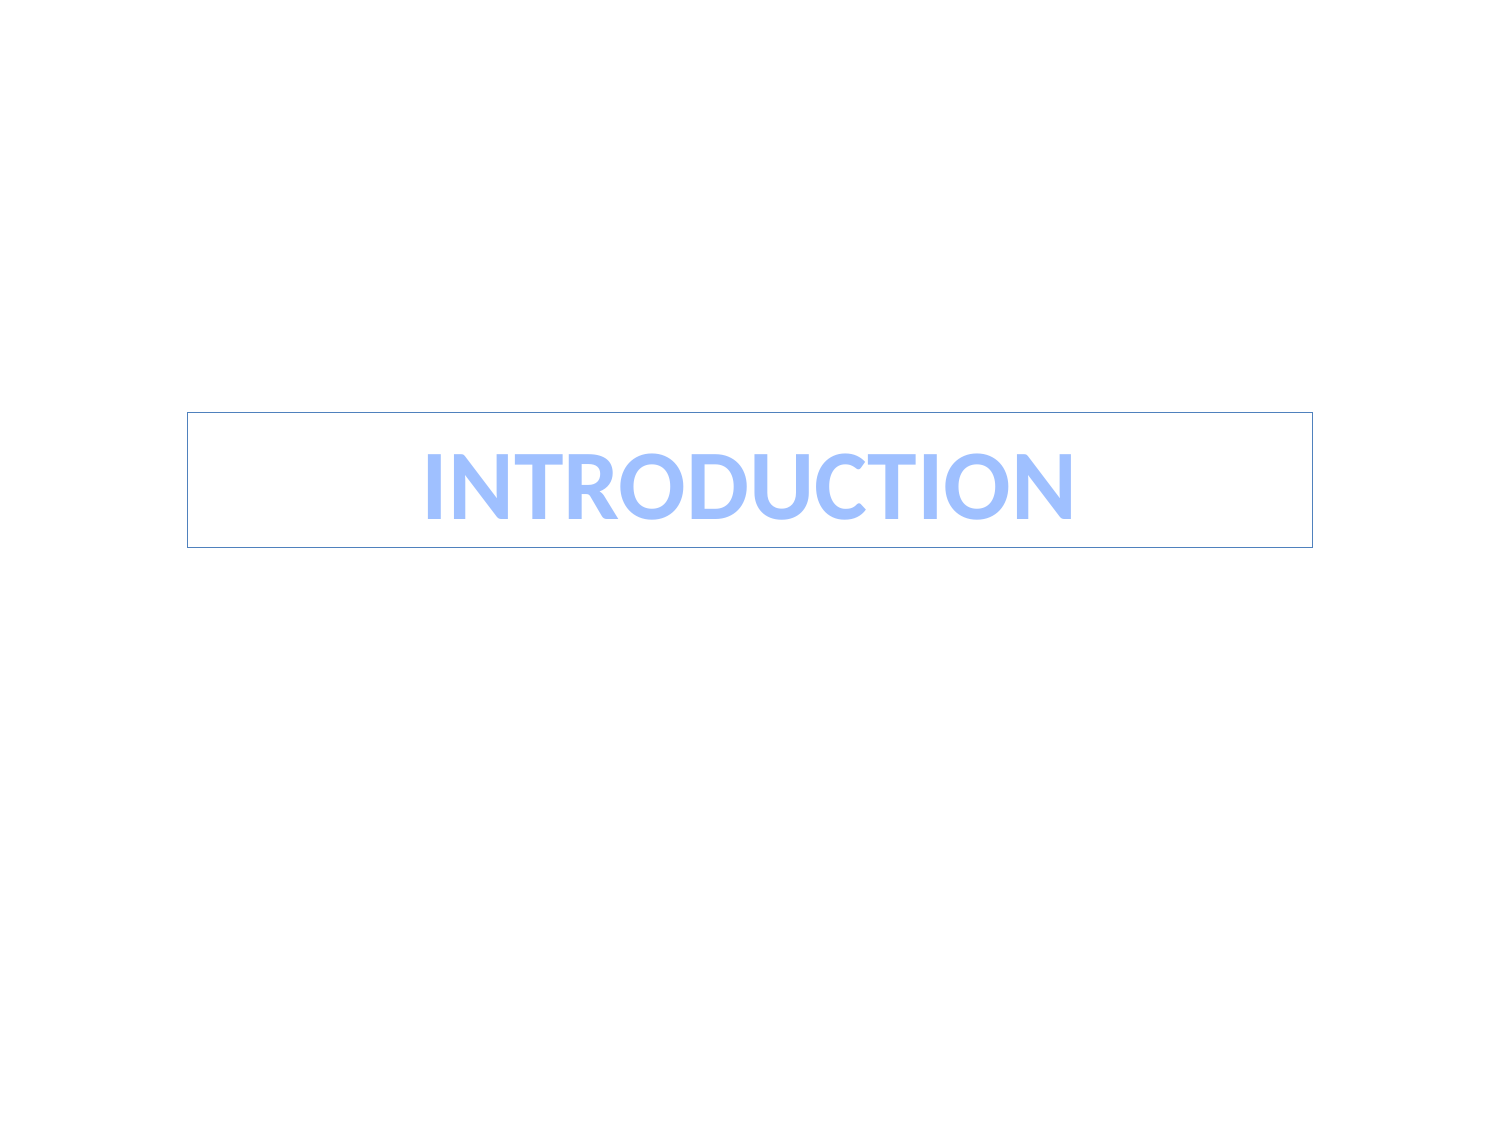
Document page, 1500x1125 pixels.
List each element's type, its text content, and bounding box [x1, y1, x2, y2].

text_box INTRODUCTION [187, 412, 1313, 548]
